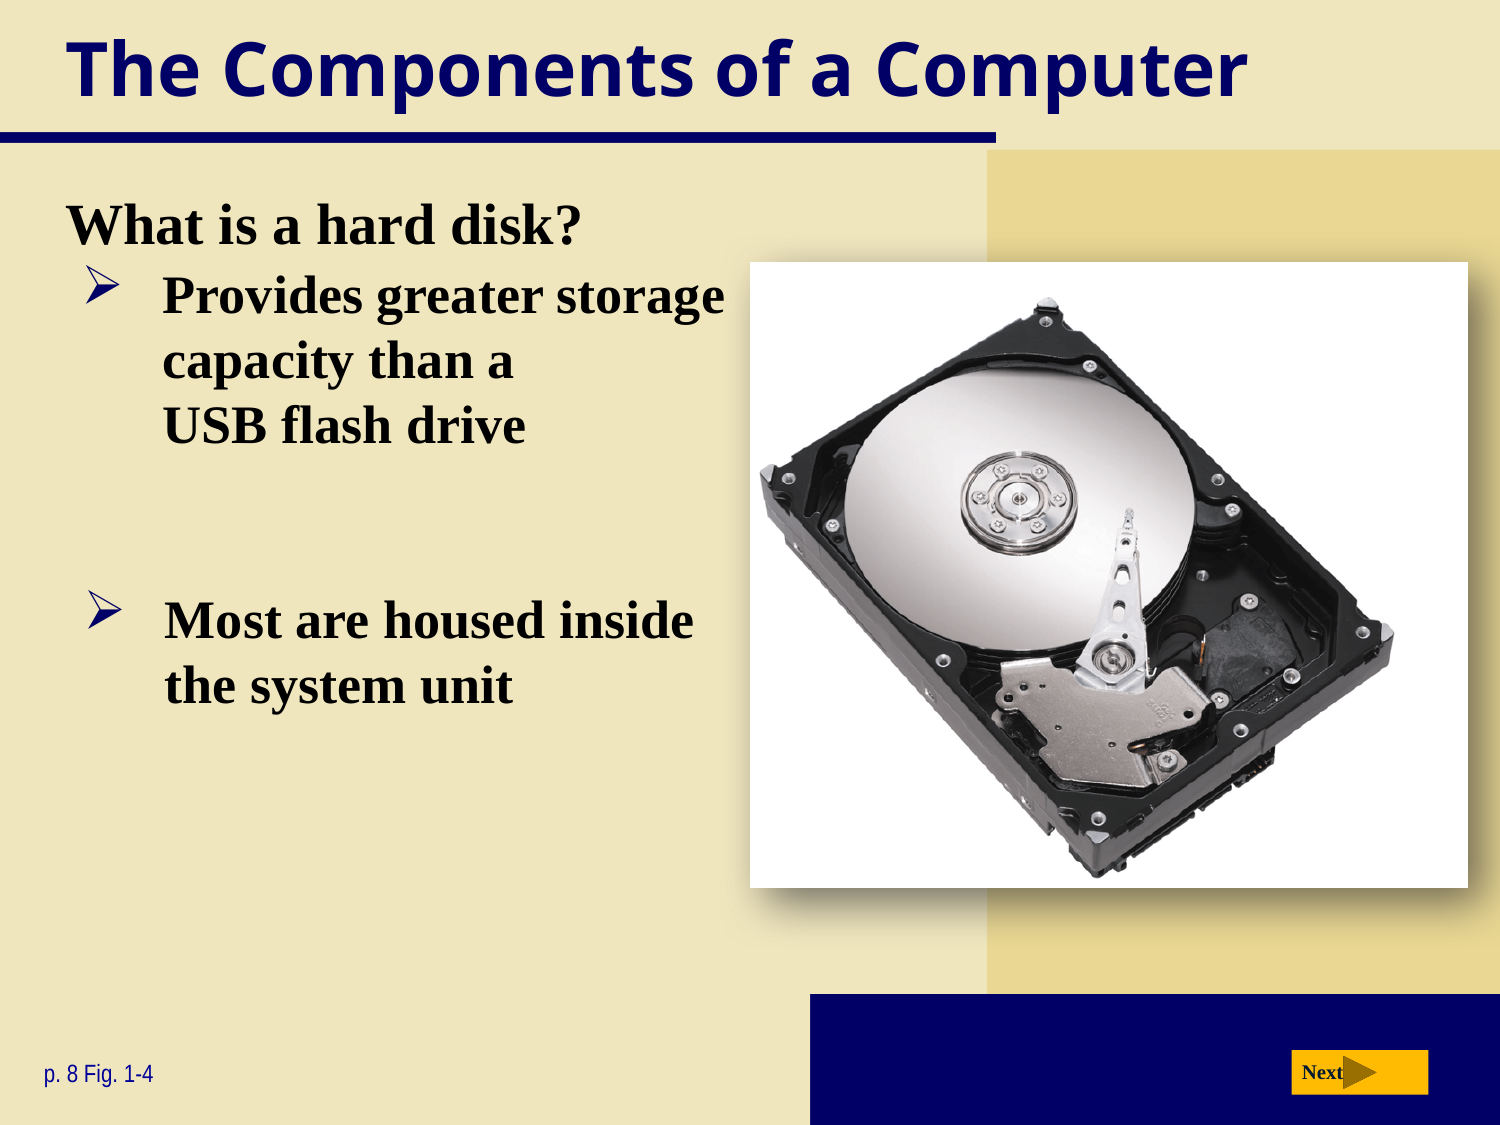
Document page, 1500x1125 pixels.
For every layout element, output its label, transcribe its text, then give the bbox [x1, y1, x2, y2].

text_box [1286, 1049, 1429, 1095]
list What is a hard disk? [49, 178, 1459, 252]
text_box Most are housed inside the system unit [49, 577, 732, 778]
picture [749, 262, 1468, 888]
text_box Provides greater storage capacity than a USB flash drive [47, 252, 761, 638]
text_box p. 8 Fig. 1-4 [29, 1050, 284, 1095]
title The Components of a Computer [49, 0, 1459, 133]
